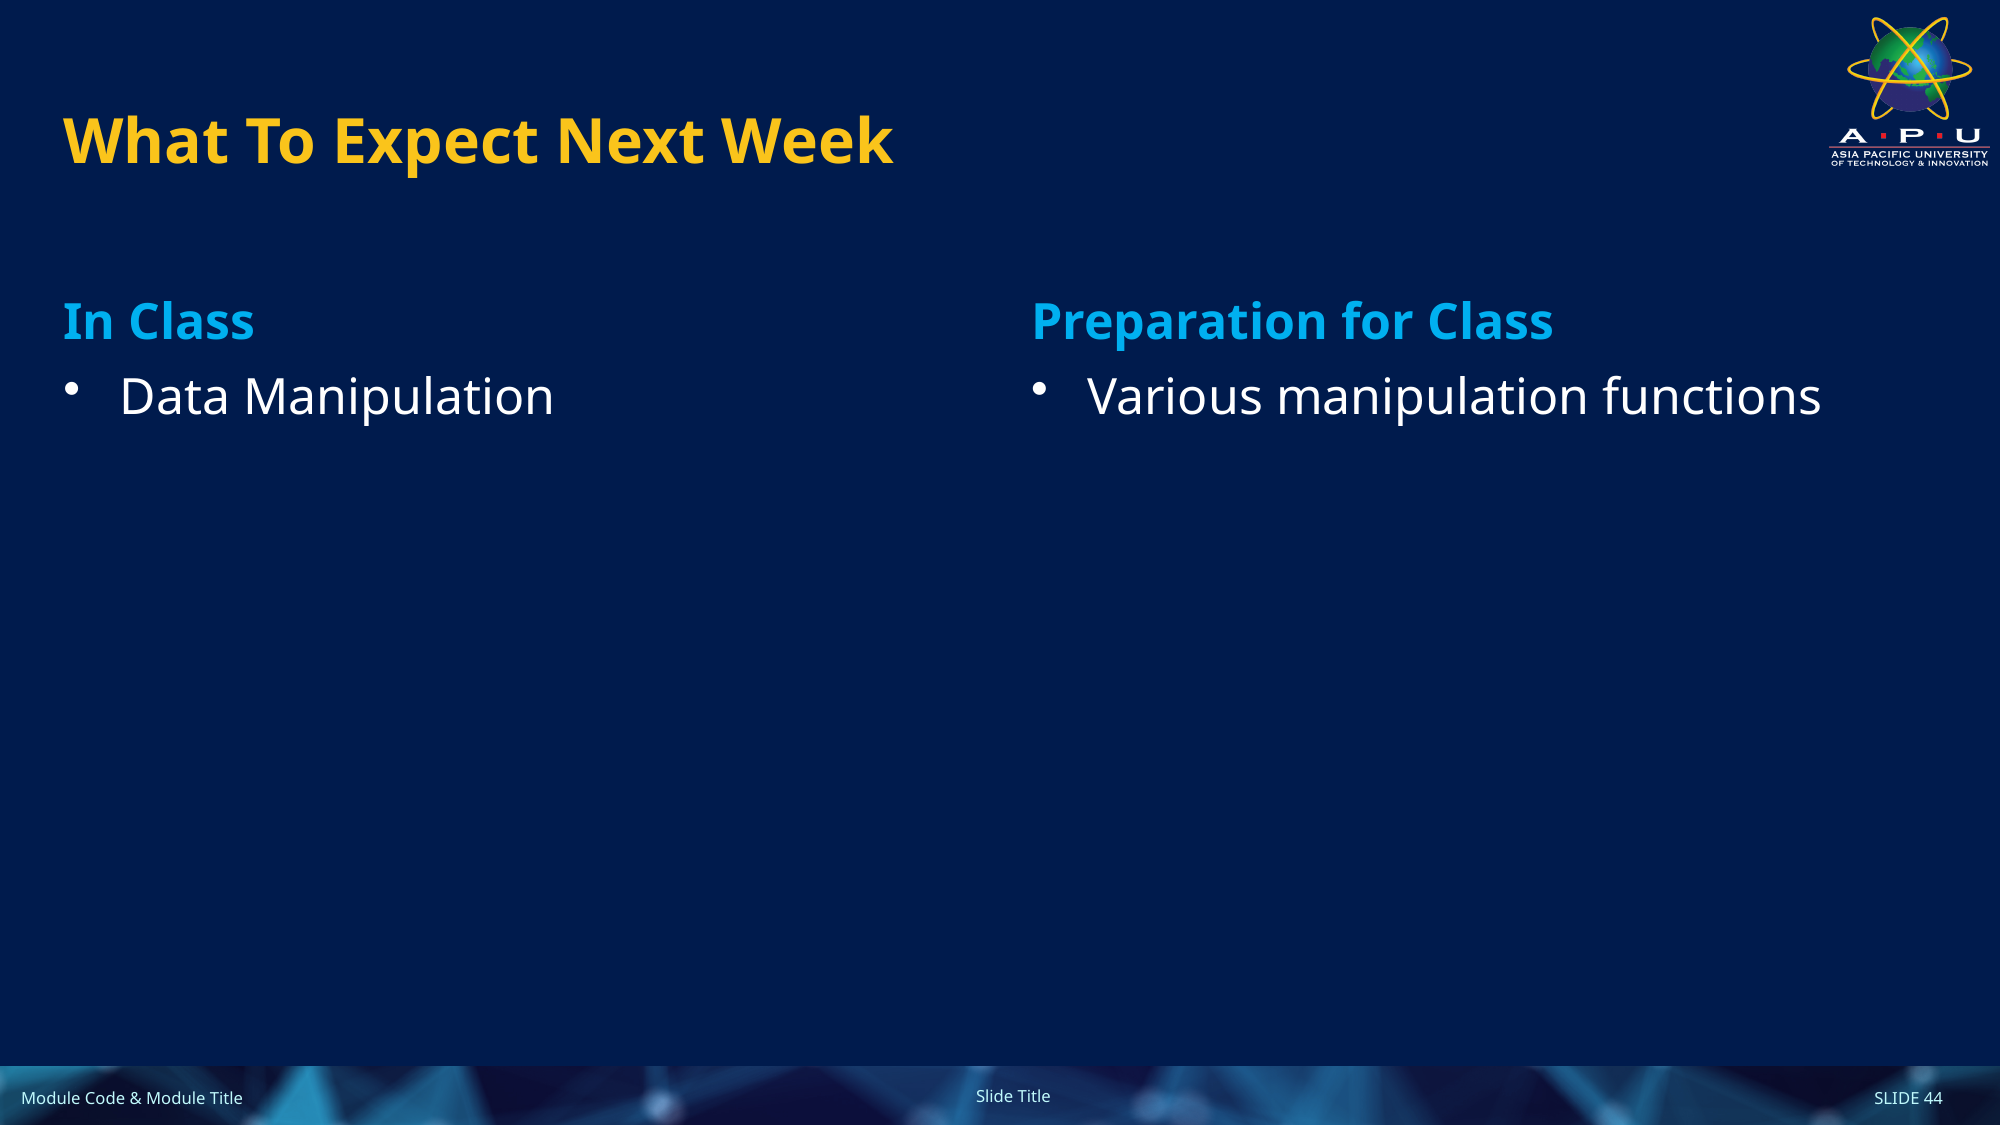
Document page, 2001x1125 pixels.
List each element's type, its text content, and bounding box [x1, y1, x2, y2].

picture [0, 1066, 2000, 1125]
title What To Expect Next Week [48, 45, 1764, 233]
picture [1829, 4, 1990, 166]
list Preparation for Class [1015, 251, 1900, 356]
list Data Manipulation [48, 356, 984, 1005]
list Various manipulation functions [1015, 356, 1900, 1005]
list In Class [48, 251, 984, 356]
